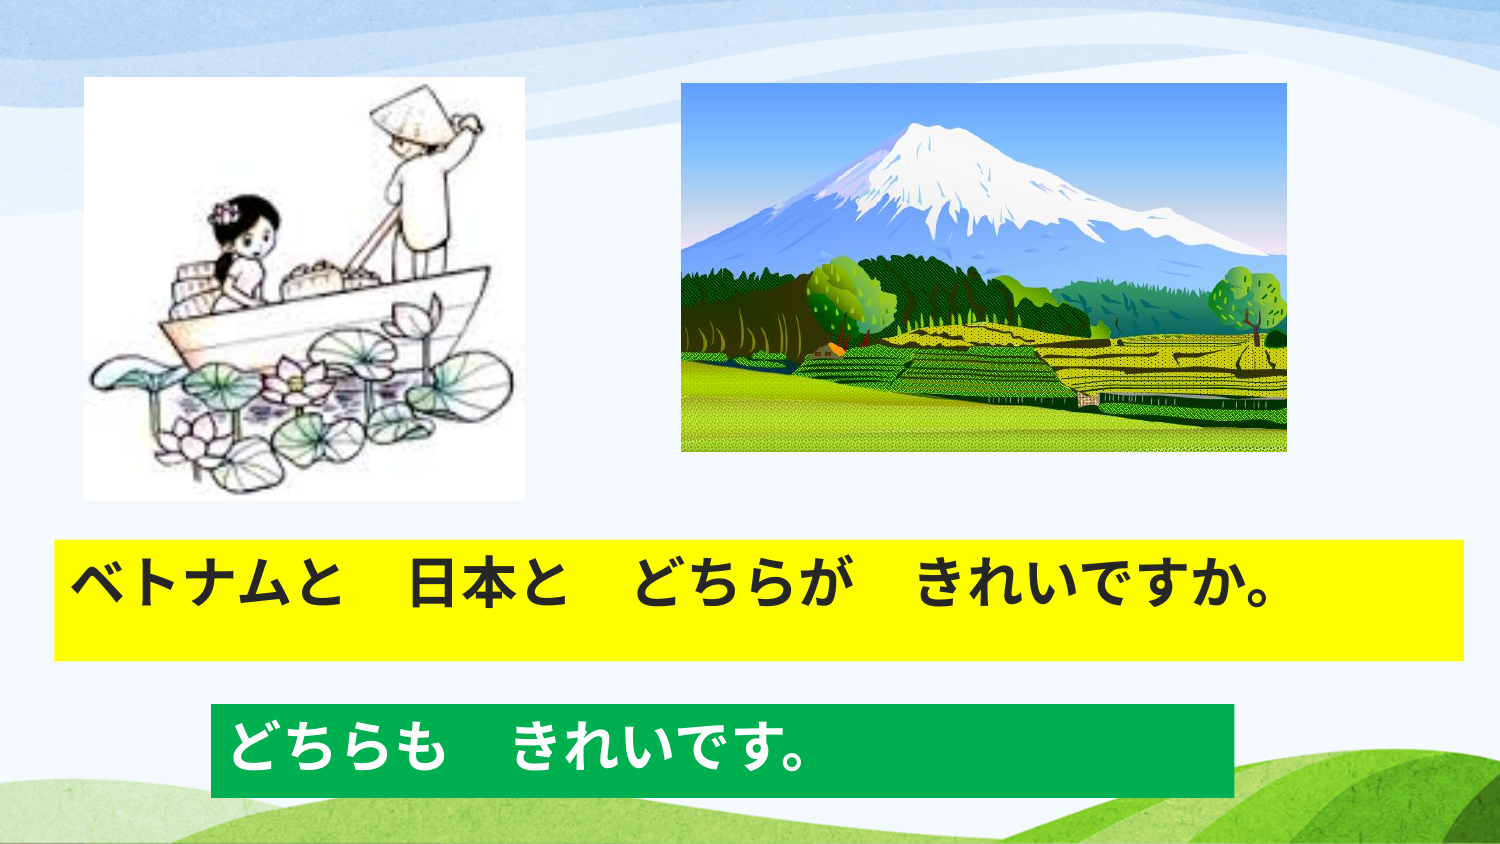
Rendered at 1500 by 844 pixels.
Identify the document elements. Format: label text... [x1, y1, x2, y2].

picture [0, 0, 1500, 844]
text_box ベトナムと 日本と どちらが きれいですか。 [54, 539, 1465, 662]
text_box どちらも きれいです。 [211, 704, 1235, 798]
